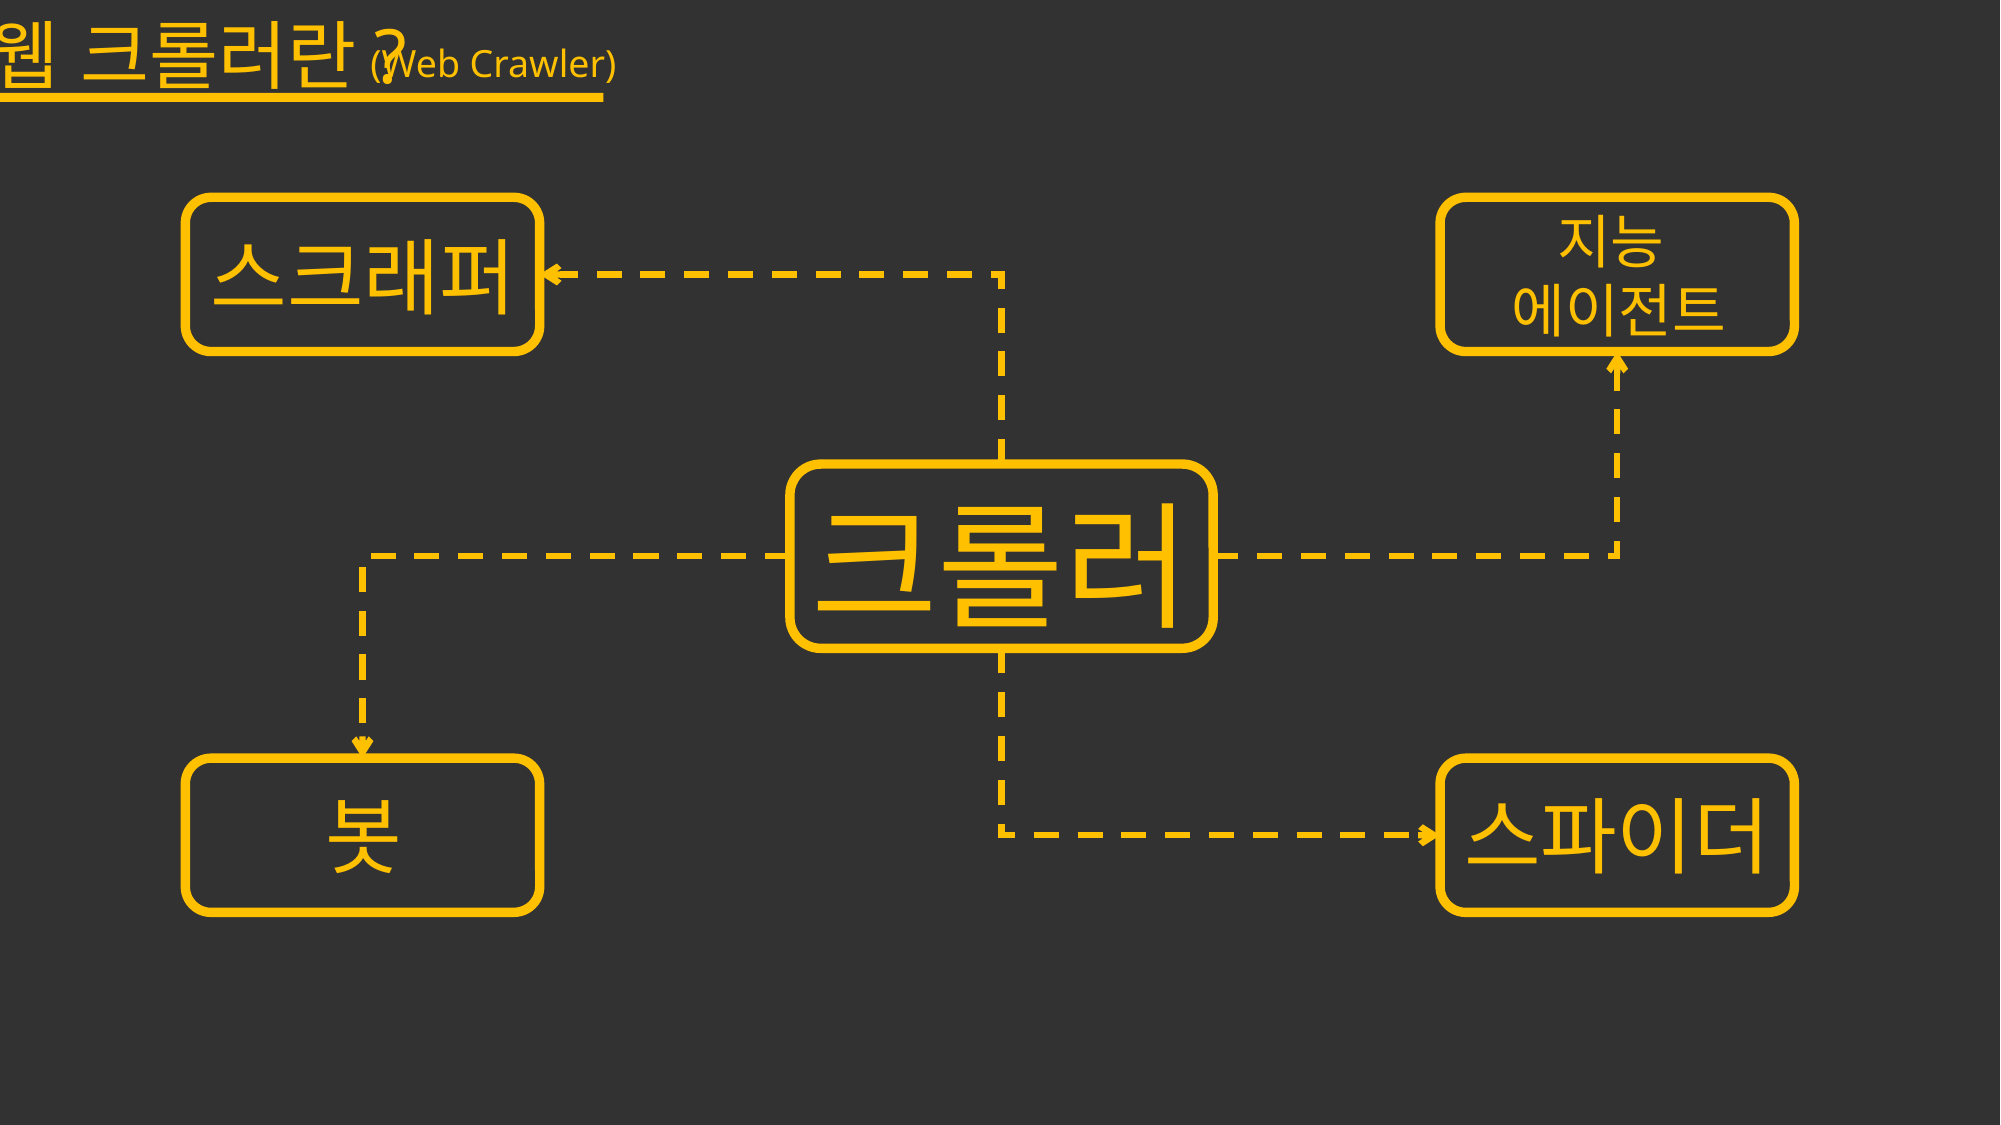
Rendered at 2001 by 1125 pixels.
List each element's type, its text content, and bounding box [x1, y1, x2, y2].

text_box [1440, 758, 1795, 913]
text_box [1440, 197, 1795, 354]
text_box [184, 196, 541, 353]
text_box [362, 556, 790, 759]
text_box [1213, 351, 1618, 557]
text_box [1206, 473, 1213, 522]
text_box (Web Crawler) [355, 32, 632, 93]
text_box 크롤러 [796, 472, 1206, 653]
text_box [790, 601, 796, 638]
text_box [866, 463, 1205, 472]
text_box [185, 758, 540, 913]
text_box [675, 138, 866, 601]
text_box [1127, 522, 1315, 961]
text_box [0, 92, 604, 103]
text_box 웹 크롤러란? [0, 1, 422, 92]
